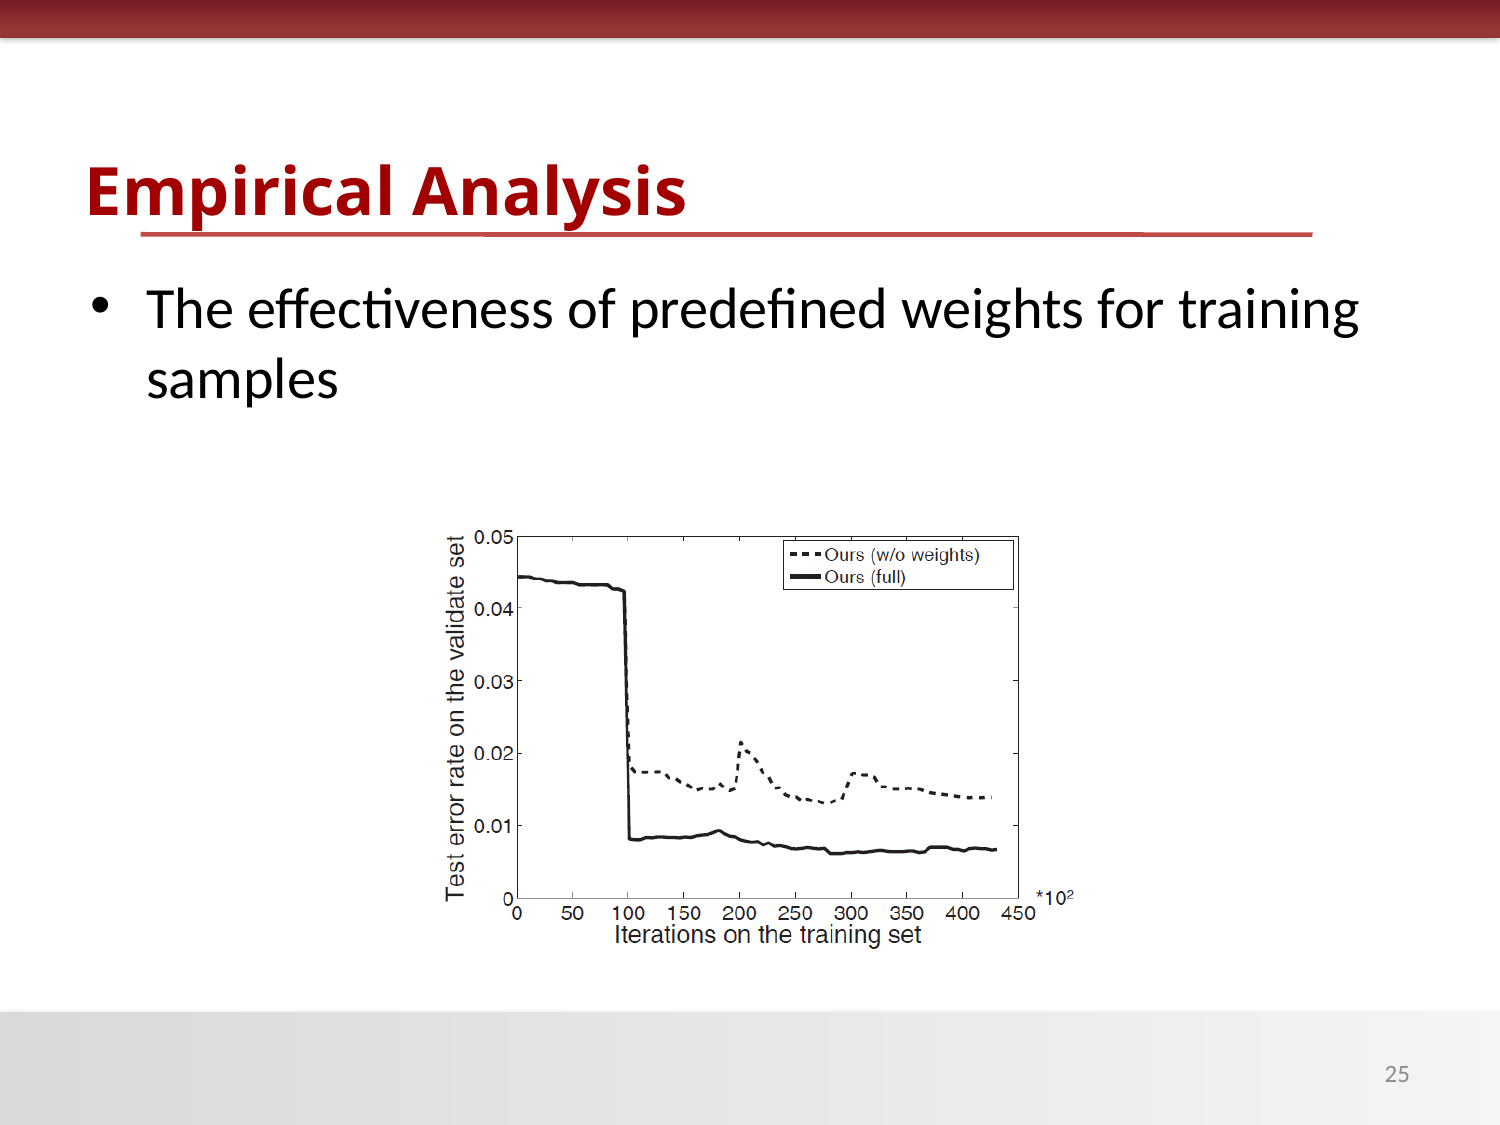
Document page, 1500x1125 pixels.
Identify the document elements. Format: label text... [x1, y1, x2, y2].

text_box Empirical Analysis [70, 141, 1450, 237]
slide_number 25 [1074, 1042, 1425, 1103]
list The effectiveness of predefined weights for training samples [75, 262, 1425, 1005]
picture [437, 524, 1077, 955]
